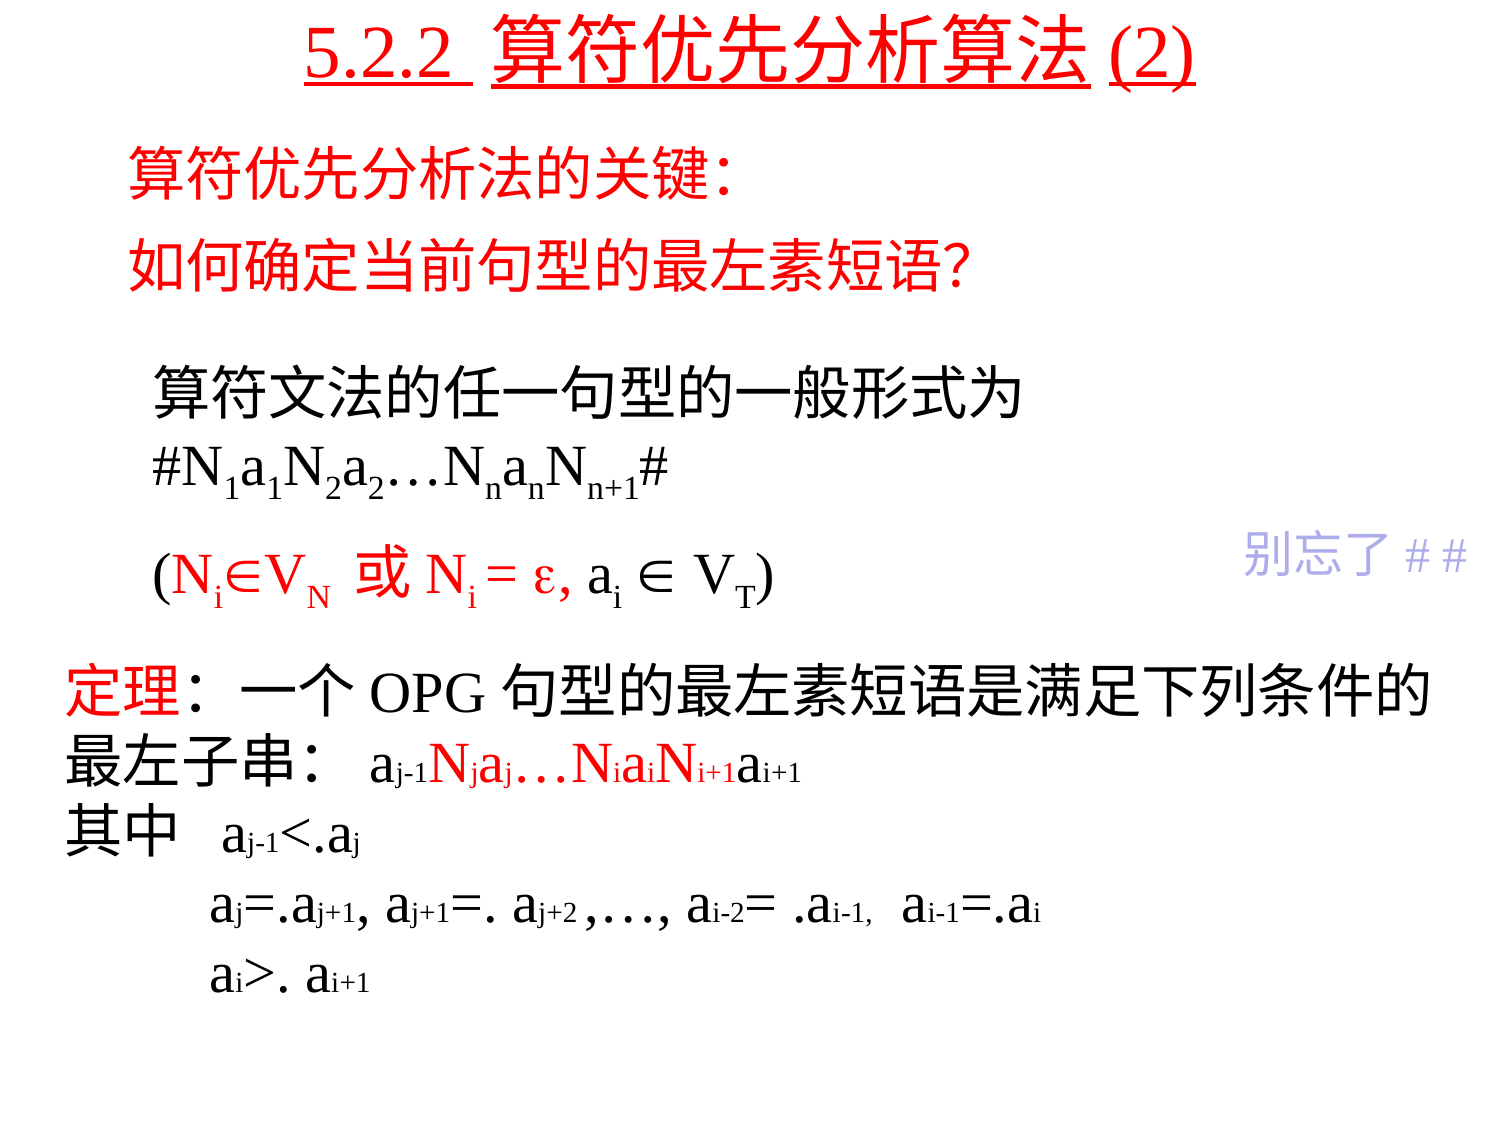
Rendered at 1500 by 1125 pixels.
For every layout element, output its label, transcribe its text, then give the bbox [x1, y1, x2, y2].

text_box 算符文法的任一句型的一般形式为#N1a1N2a2…NnanNn+1# (NiVN 或Ni = , ai  VT) [137, 349, 1317, 623]
text_box 别忘了# # [1228, 515, 1483, 590]
text_box 定理：一个OPG句型的最左素短语是满足下列条件的 最左子串：aj-1Njaj…NiaiNi+1ai+1 其中 aj-1<.aj aj=.aj+1, aj+1=. aj+2 ,…, ai-2= .ai-1, ai-1=.ai ai>. ai+1 [50, 646, 1450, 1011]
text_box 算符优先分析法的关键： 如何确定当前句型的最左素短语？ [112, 137, 1350, 308]
text_box 5.2.2 算符优先分析算法(2) [112, 0, 1388, 96]
